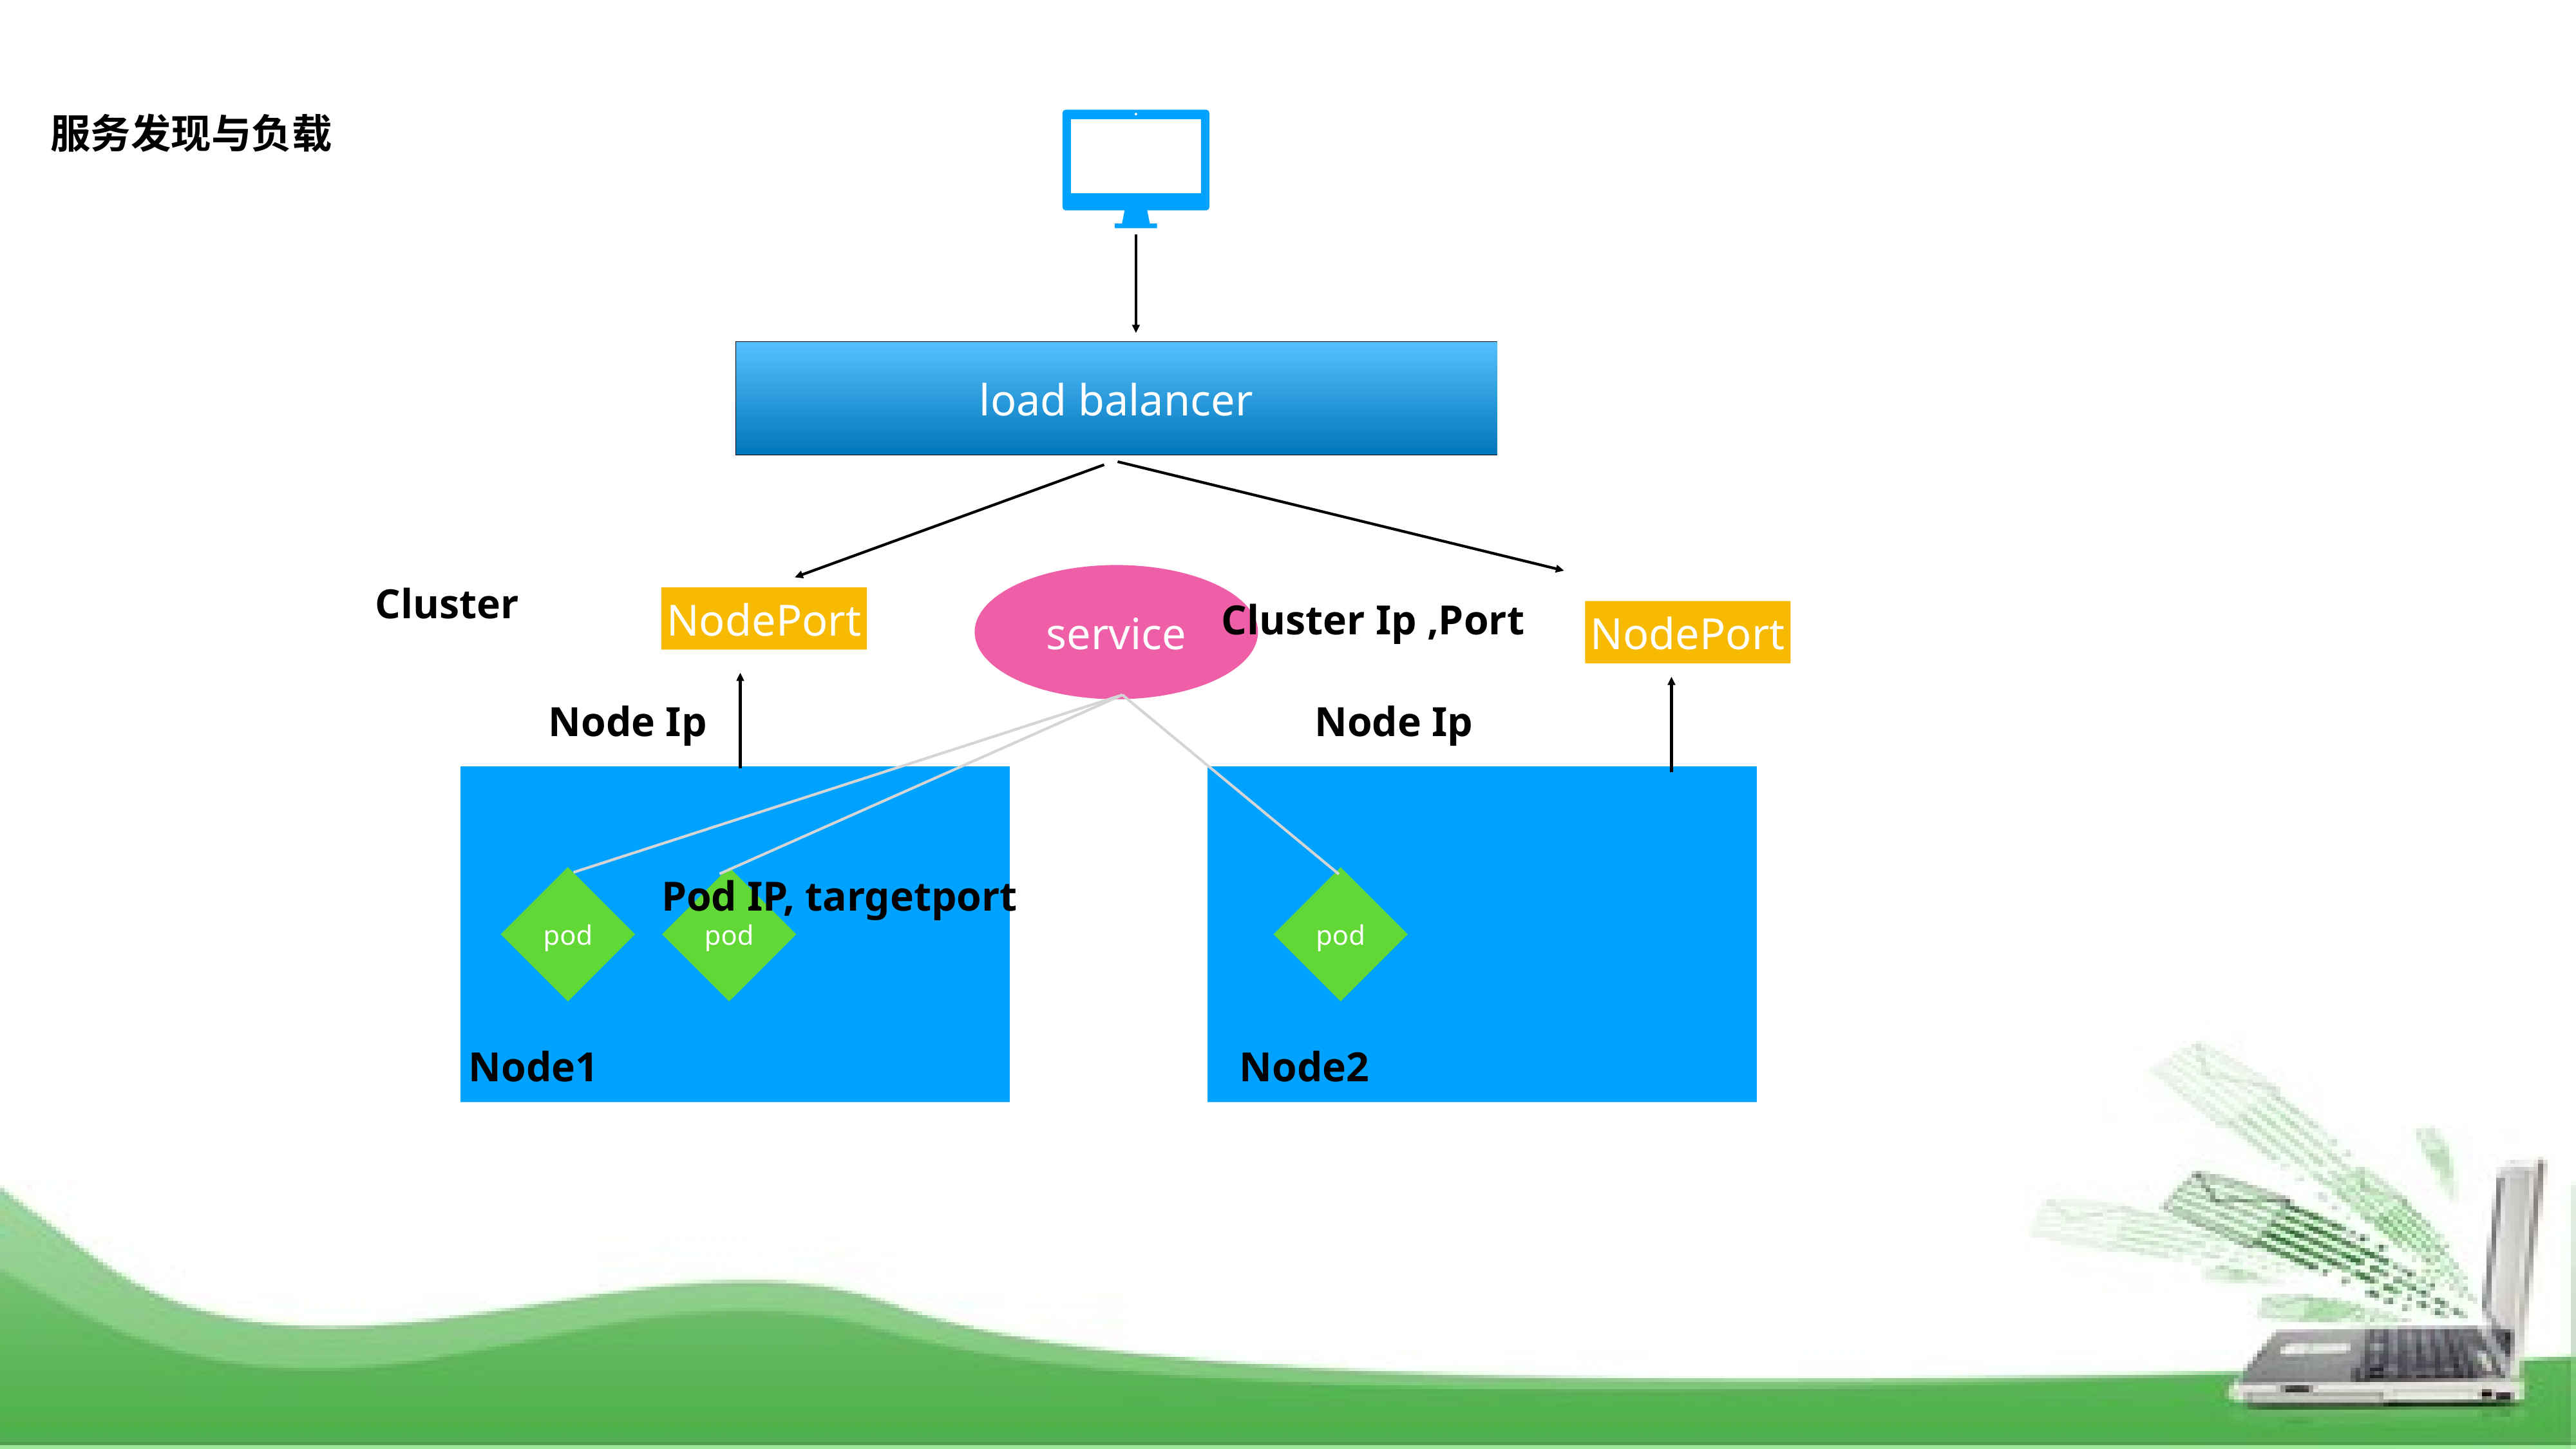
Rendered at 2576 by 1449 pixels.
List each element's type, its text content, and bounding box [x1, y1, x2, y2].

text_box [460, 766, 1010, 1103]
text_box Node1 [463, 1036, 604, 1095]
picture [0, 0, 2576, 1449]
text_box 服务发现与负载 [44, 102, 338, 162]
text_box [1132, 234, 1141, 333]
text_box [1117, 461, 1564, 573]
text_box pod [1273, 867, 1408, 1001]
text_box Cluster [370, 573, 525, 632]
text_box NodePort [661, 587, 867, 650]
text_box [1667, 677, 1676, 772]
text_box [736, 672, 744, 768]
text_box Node Ip [1309, 690, 1479, 750]
text_box Node2 [1234, 1036, 1375, 1095]
text_box [1208, 766, 1757, 1103]
text_box pod [662, 924, 797, 1001]
text_box Cluster Ip ,Port [1216, 589, 1531, 648]
text_box service [974, 565, 1255, 699]
text_box load balancer [735, 341, 1497, 455]
text_box Pod IP, targetport [656, 865, 1024, 924]
text_box pod [500, 867, 636, 1001]
text_box [308, 529, 2125, 1188]
text_box NodePort [1585, 601, 1791, 663]
text_box [1062, 109, 1209, 229]
text_box Node Ip [543, 690, 713, 750]
text_box [795, 464, 1104, 578]
